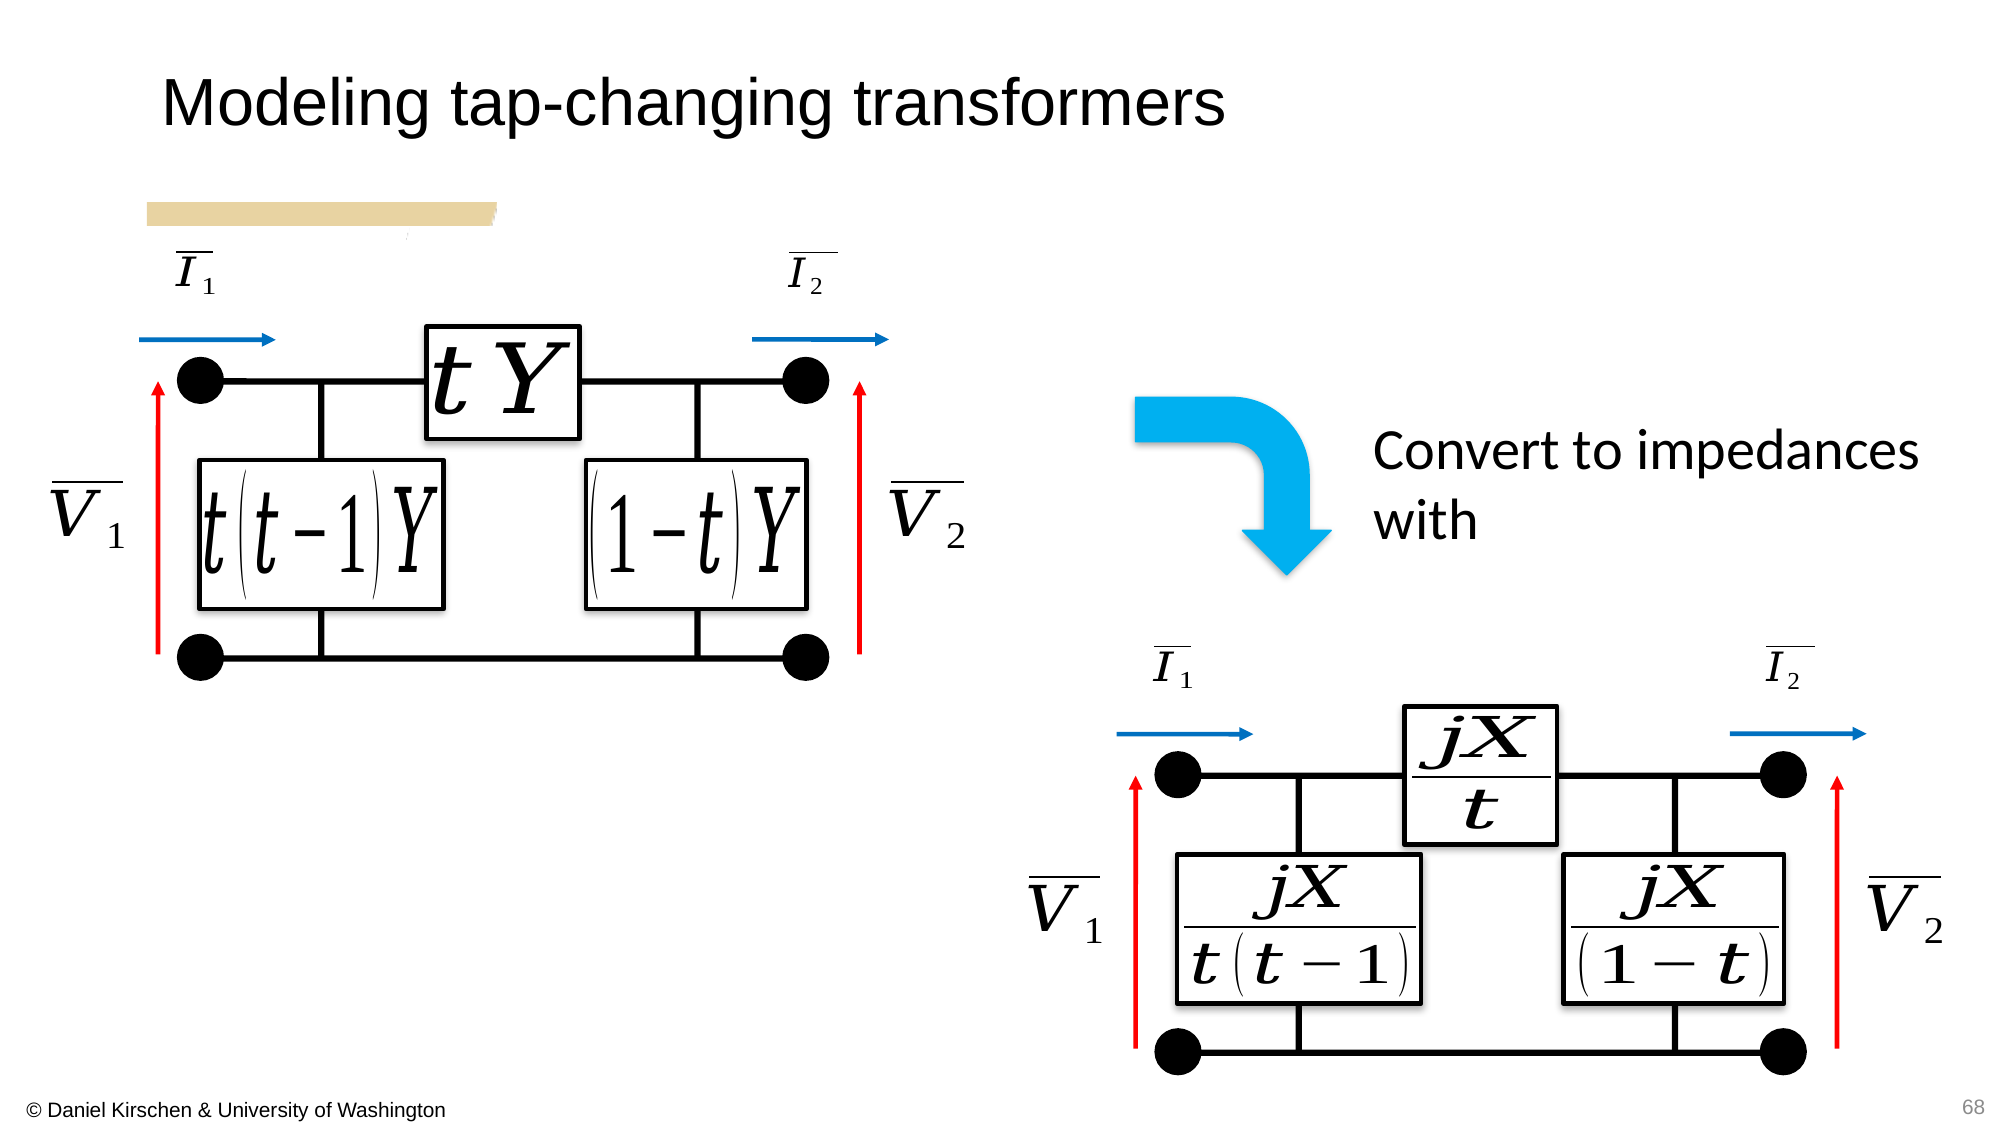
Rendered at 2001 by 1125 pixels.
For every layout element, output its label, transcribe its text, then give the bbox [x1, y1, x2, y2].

list Modeling tap-changing transformers [146, 60, 1904, 169]
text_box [1135, 397, 1953, 576]
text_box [47, 248, 967, 678]
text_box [1024, 642, 1945, 1072]
footer 68 [1917, 1085, 2000, 1125]
